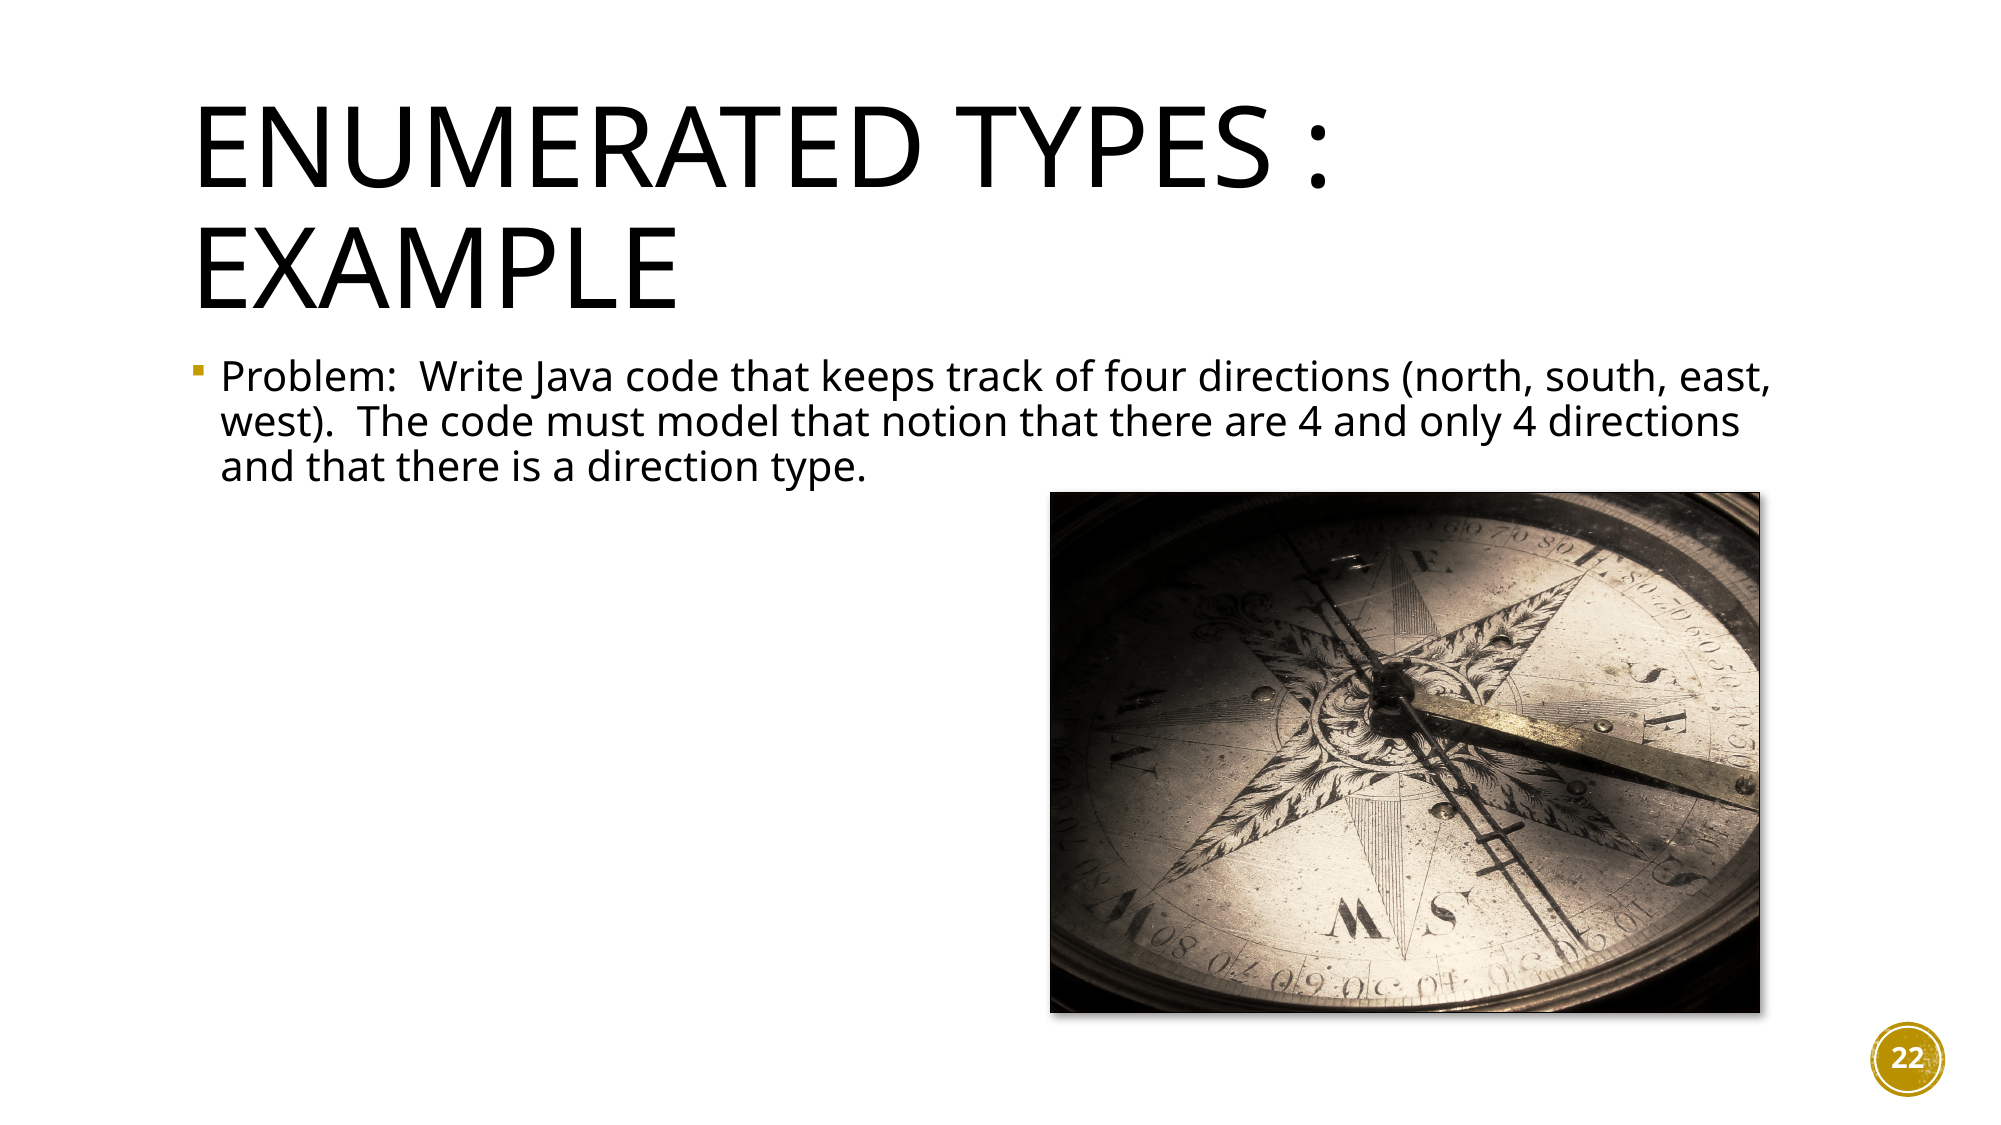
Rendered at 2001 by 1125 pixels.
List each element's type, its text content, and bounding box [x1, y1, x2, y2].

picture [1050, 493, 1760, 1013]
slide_number 22 [1855, 1028, 1961, 1089]
title Enumerated types : Example [175, 79, 1826, 344]
list Problem: Write Java code that keeps track of four directions (north, south, east, west). The code must model that notion that there are 4 and only 4 directions and that there is a direction type. [175, 348, 1826, 1013]
